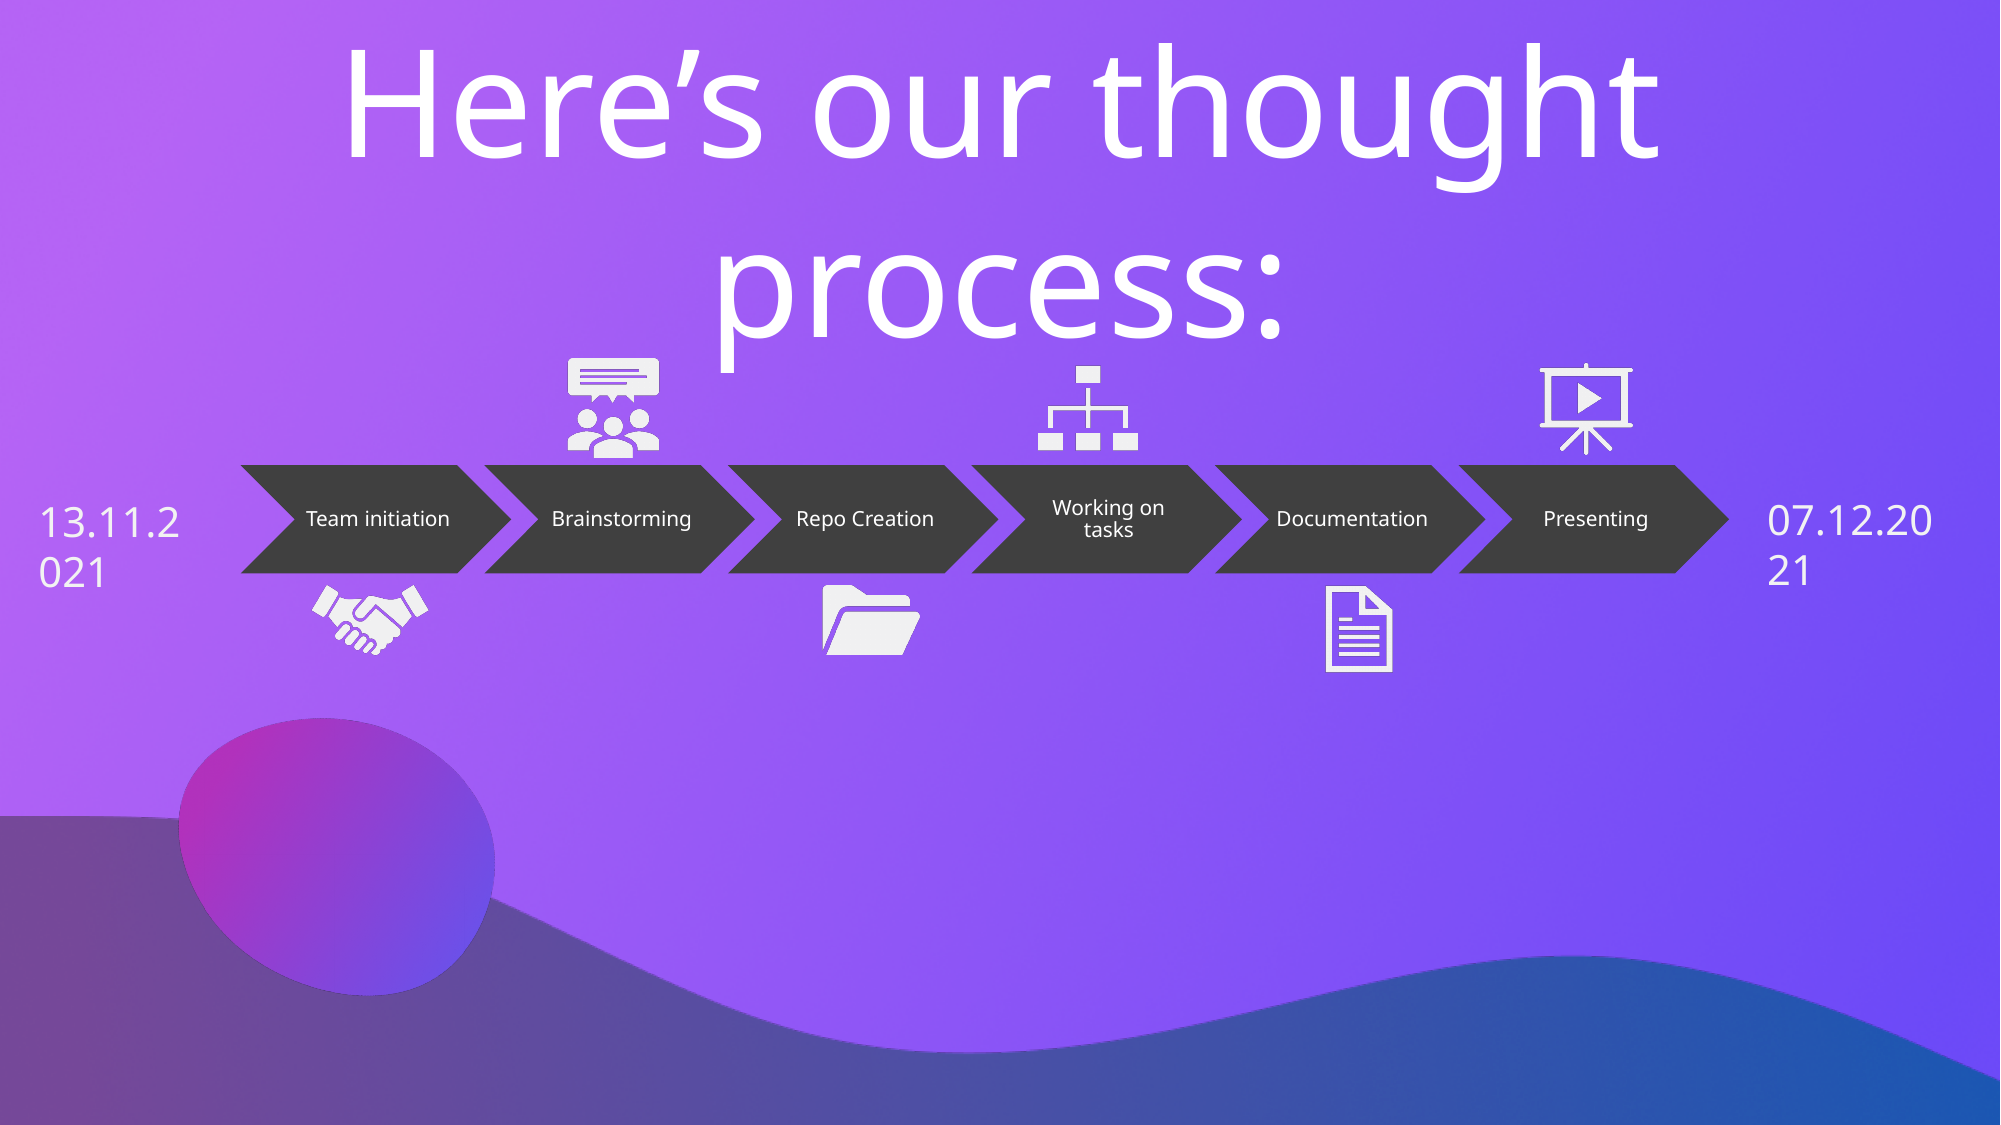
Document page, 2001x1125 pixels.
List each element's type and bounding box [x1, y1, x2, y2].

picture [0, 0, 2000, 1125]
text_box [239, 367, 1730, 671]
